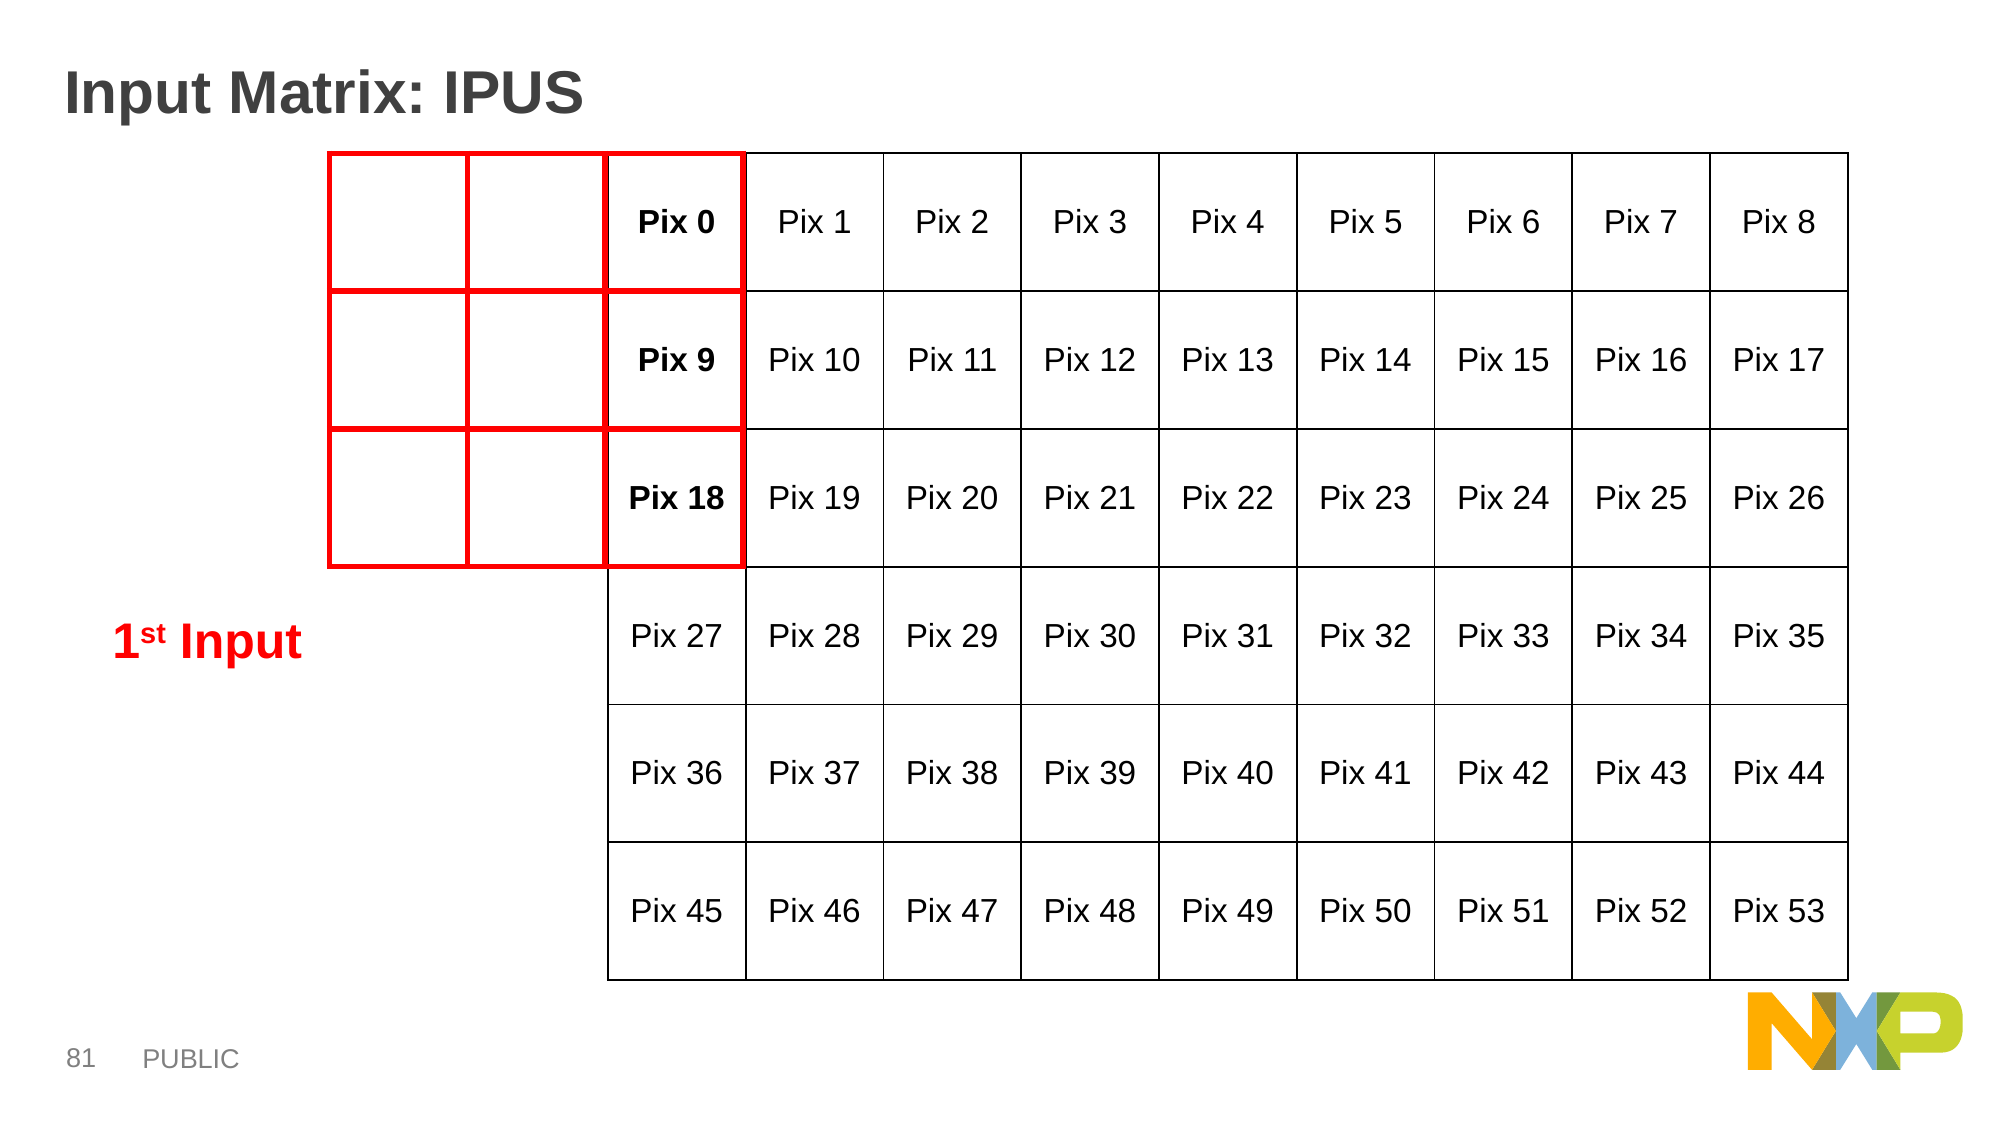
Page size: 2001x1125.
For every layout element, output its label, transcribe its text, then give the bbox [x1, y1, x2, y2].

table_cell Pix 37 [747, 705, 883, 841]
table_cell Pix 46 [747, 843, 883, 979]
table_header Pix 1 [747, 154, 883, 290]
table_cell Pix 21 [1022, 430, 1158, 566]
table_header Pix 4 [1160, 154, 1296, 290]
table_header Pix 3 [1022, 154, 1158, 290]
table_cell Pix 26 [1711, 430, 1847, 566]
table_cell [608, 432, 740, 564]
table_cell [470, 432, 602, 564]
table_cell [332, 432, 465, 564]
table_cell Pix 45 [609, 843, 745, 979]
table_header [332, 156, 465, 288]
table_header Pix 2 [884, 154, 1020, 290]
table_cell Pix 39 [1022, 705, 1158, 841]
table_header Pix 6 [1435, 154, 1571, 290]
table_cell Pix 49 [1160, 843, 1296, 979]
table_cell Pix 35 [1711, 568, 1847, 704]
table_cell Pix 20 [884, 430, 1020, 566]
table_cell Pix 44 [1711, 705, 1847, 841]
table_cell Pix 13 [1160, 292, 1296, 428]
table_cell Pix 24 [1435, 430, 1571, 566]
table_cell Pix 10 [747, 292, 883, 428]
table_cell Pix 48 [1022, 843, 1158, 979]
table_cell Pix 41 [1298, 705, 1434, 841]
table_cell Pix 53 [1711, 843, 1847, 979]
table_cell Pix 40 [1160, 705, 1296, 841]
table_cell Pix 52 [1573, 843, 1709, 979]
table_header [470, 156, 602, 288]
table_cell Pix 32 [1298, 568, 1434, 704]
table_cell [608, 294, 740, 426]
title Input Matrix: IPUS [48, 45, 1963, 154]
table_cell Pix 17 [1711, 292, 1847, 428]
table_cell Pix 19 [747, 430, 883, 566]
table_header [608, 156, 740, 288]
table_cell Pix 23 [1298, 430, 1434, 566]
table_cell Pix 27 [609, 569, 745, 704]
table_cell Pix 33 [1435, 568, 1571, 704]
table_cell Pix 50 [1298, 843, 1434, 979]
table_cell [332, 294, 465, 426]
table_header Pix 5 [1298, 154, 1434, 290]
table_cell Pix 15 [1435, 292, 1571, 428]
table_cell Pix 38 [884, 705, 1020, 841]
text_box 1st Input [97, 600, 330, 674]
table_header Pix 7 [1573, 154, 1709, 290]
table_cell Pix 11 [884, 292, 1020, 428]
table_cell Pix 31 [1160, 568, 1296, 704]
table_cell Pix 30 [1022, 568, 1158, 704]
table_cell Pix 36 [609, 705, 745, 841]
table_cell Pix 14 [1298, 292, 1434, 428]
table_cell Pix 22 [1160, 430, 1296, 566]
table_cell Pix 12 [1022, 292, 1158, 428]
table_cell Pix 28 [747, 568, 883, 704]
table_cell [470, 294, 602, 426]
table_cell Pix 34 [1573, 568, 1709, 704]
table_cell Pix 42 [1435, 705, 1571, 841]
table_cell Pix 47 [884, 843, 1020, 979]
table_header Pix 8 [1711, 154, 1847, 290]
table_cell Pix 16 [1573, 292, 1709, 428]
table_cell Pix 51 [1435, 843, 1571, 979]
table_cell Pix 43 [1573, 705, 1709, 841]
table_cell Pix 29 [884, 568, 1020, 704]
table_cell Pix 25 [1573, 430, 1709, 566]
